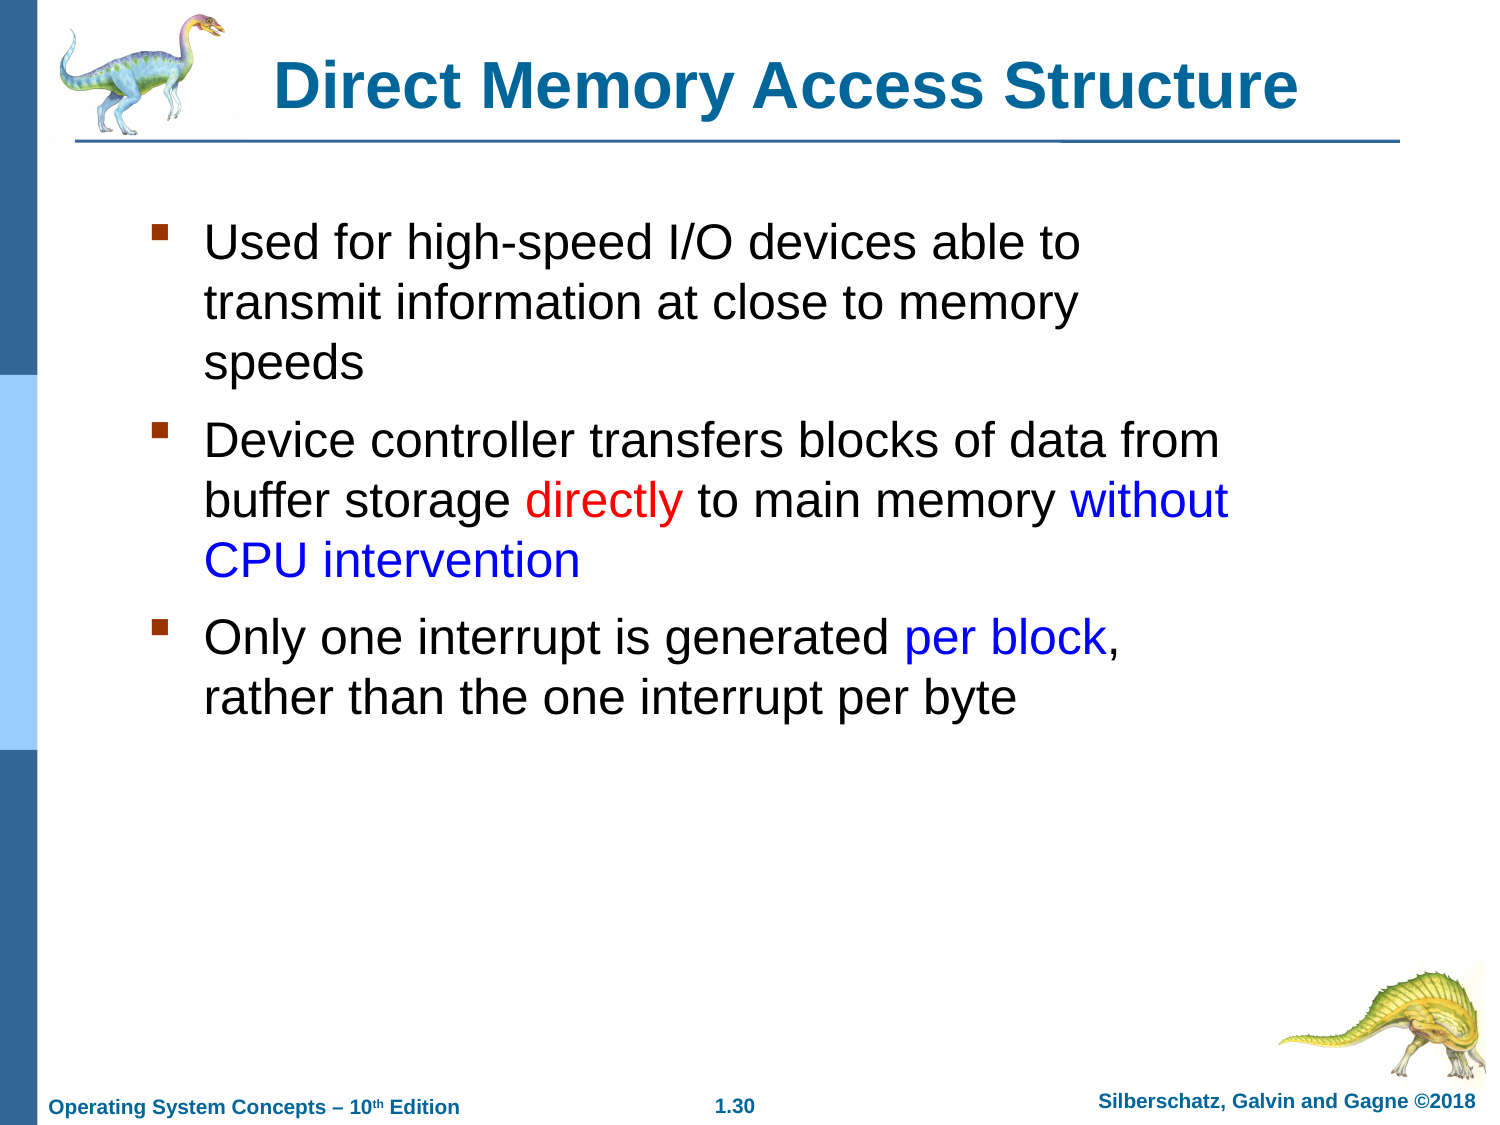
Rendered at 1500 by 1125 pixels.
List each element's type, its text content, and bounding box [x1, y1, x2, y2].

list Used for high-speed I/O devices able to transmit information at close to memory speeds Device controller transfers blocks of data from buffer storage directly to main memory without CPU intervention Only one interrupt is generated per block, rather than the one interrupt per byte [132, 202, 1250, 868]
picture [1275, 959, 1486, 1090]
title Direct Memory Access Structure [167, 34, 1407, 130]
picture [46, 0, 243, 149]
